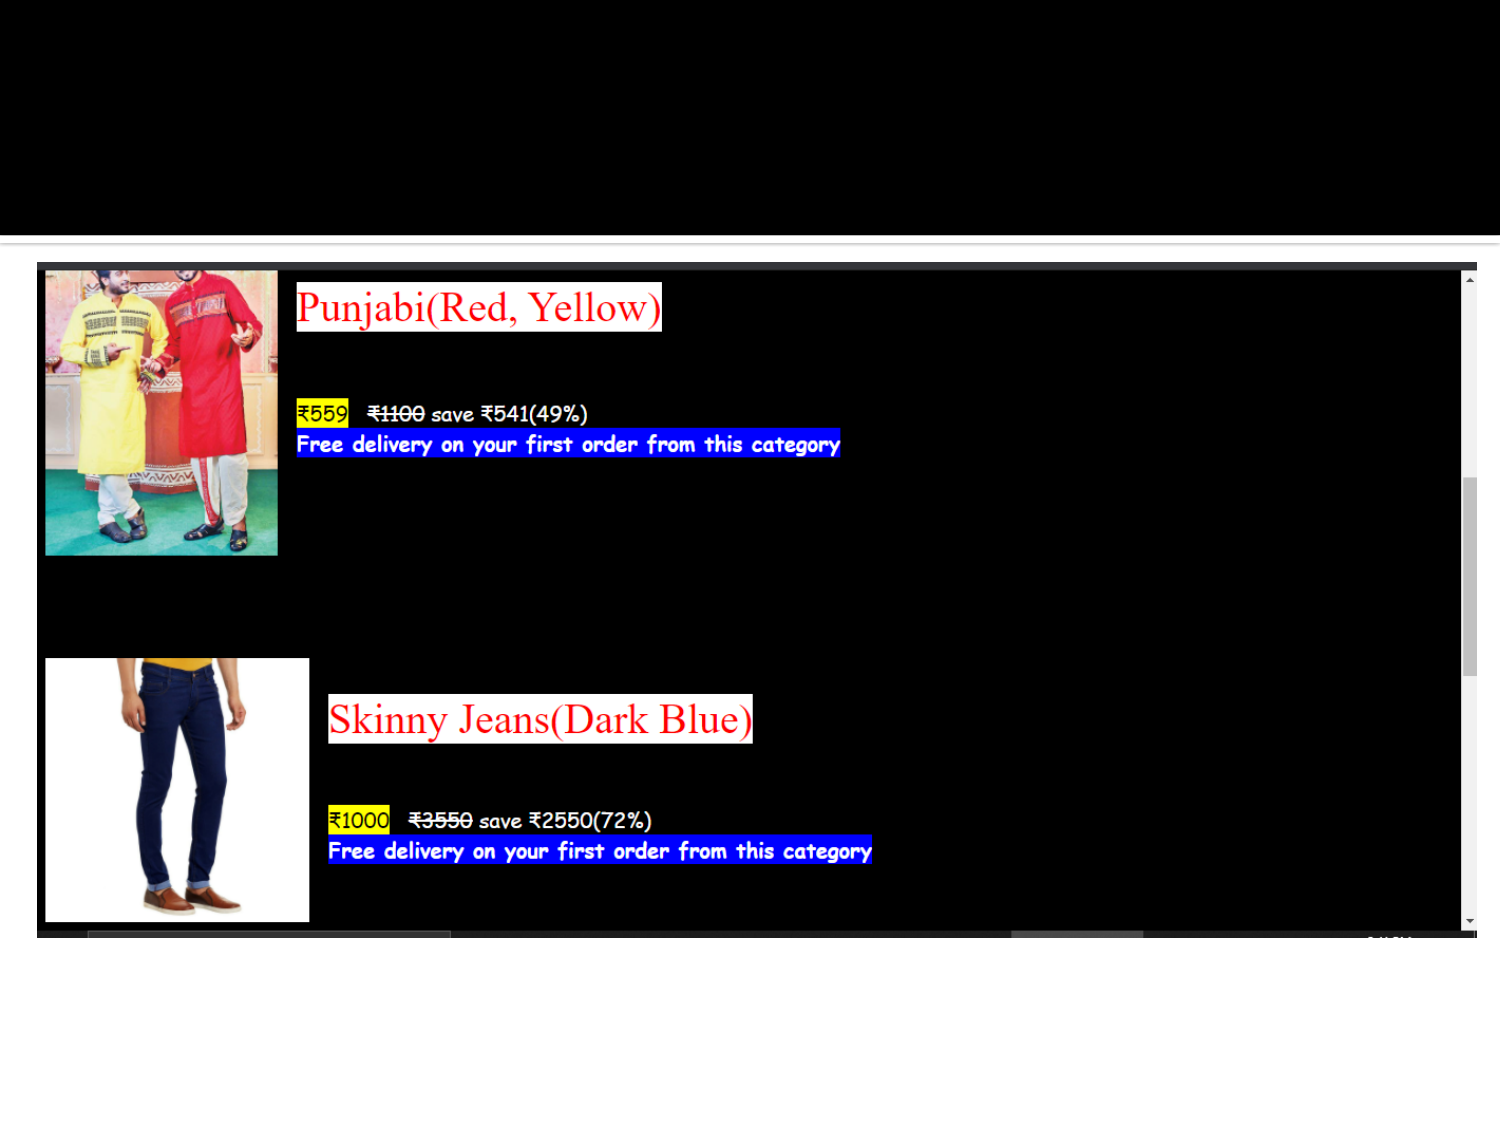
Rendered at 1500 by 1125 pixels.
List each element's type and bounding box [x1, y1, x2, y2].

list [37, 262, 1476, 938]
